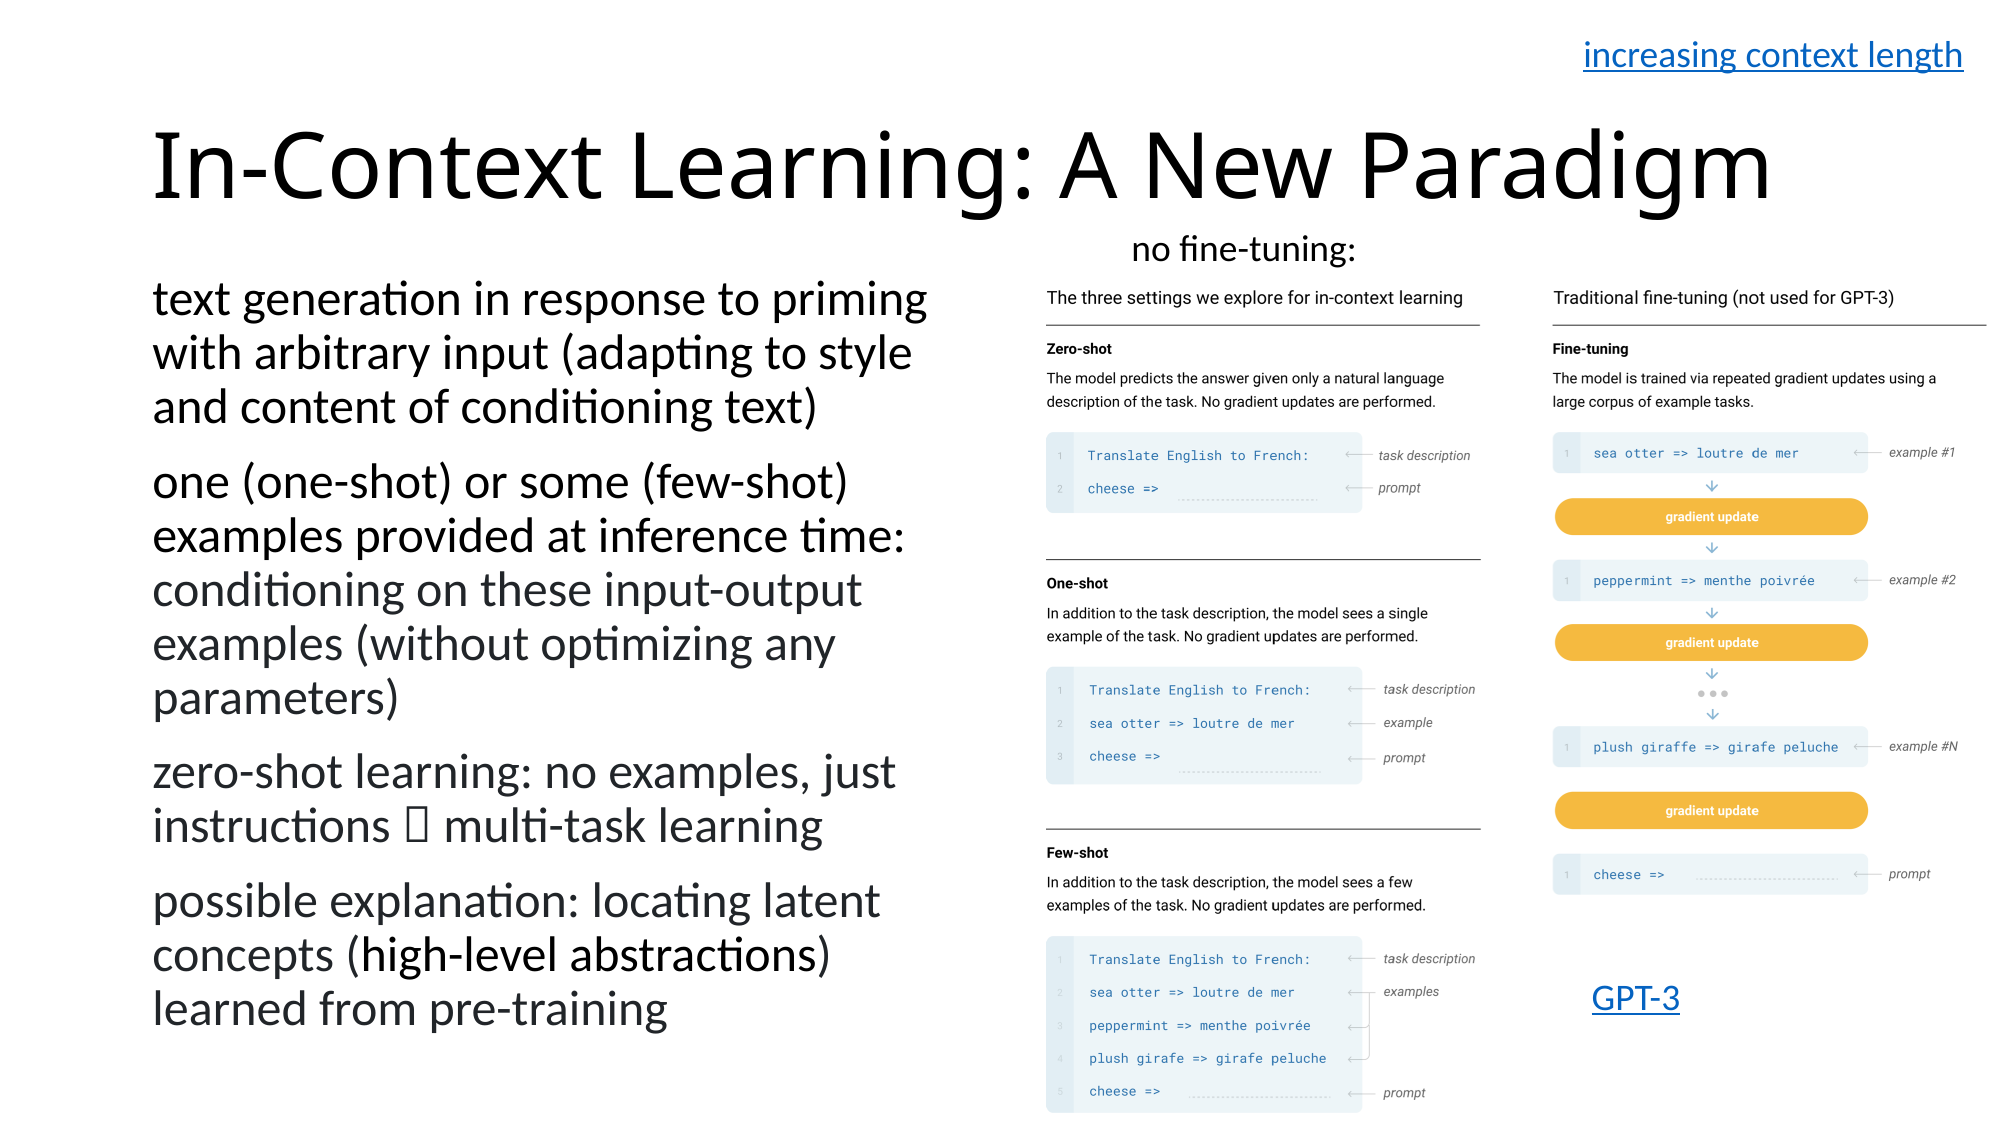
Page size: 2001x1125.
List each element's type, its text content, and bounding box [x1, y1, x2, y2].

text_box increasing context length [1568, 22, 1980, 83]
text_box no fine-tuning: [1116, 216, 1373, 277]
list text generation in response to priming with arbitrary input (adapting to style and content of conditioning text) one (one-shot) or some (few-shot) examples provided at inference time: conditioning on these input-output examples (without optimizing any parameters) zero-shot learning: no examples, just instructions  multi-task learning possible explanation: locating latent concepts (high-level abstractions) learned from pre-training [137, 264, 966, 1066]
title In-Context Learning: A New Paradigm [137, 59, 1863, 278]
picture [1034, 280, 1993, 1120]
